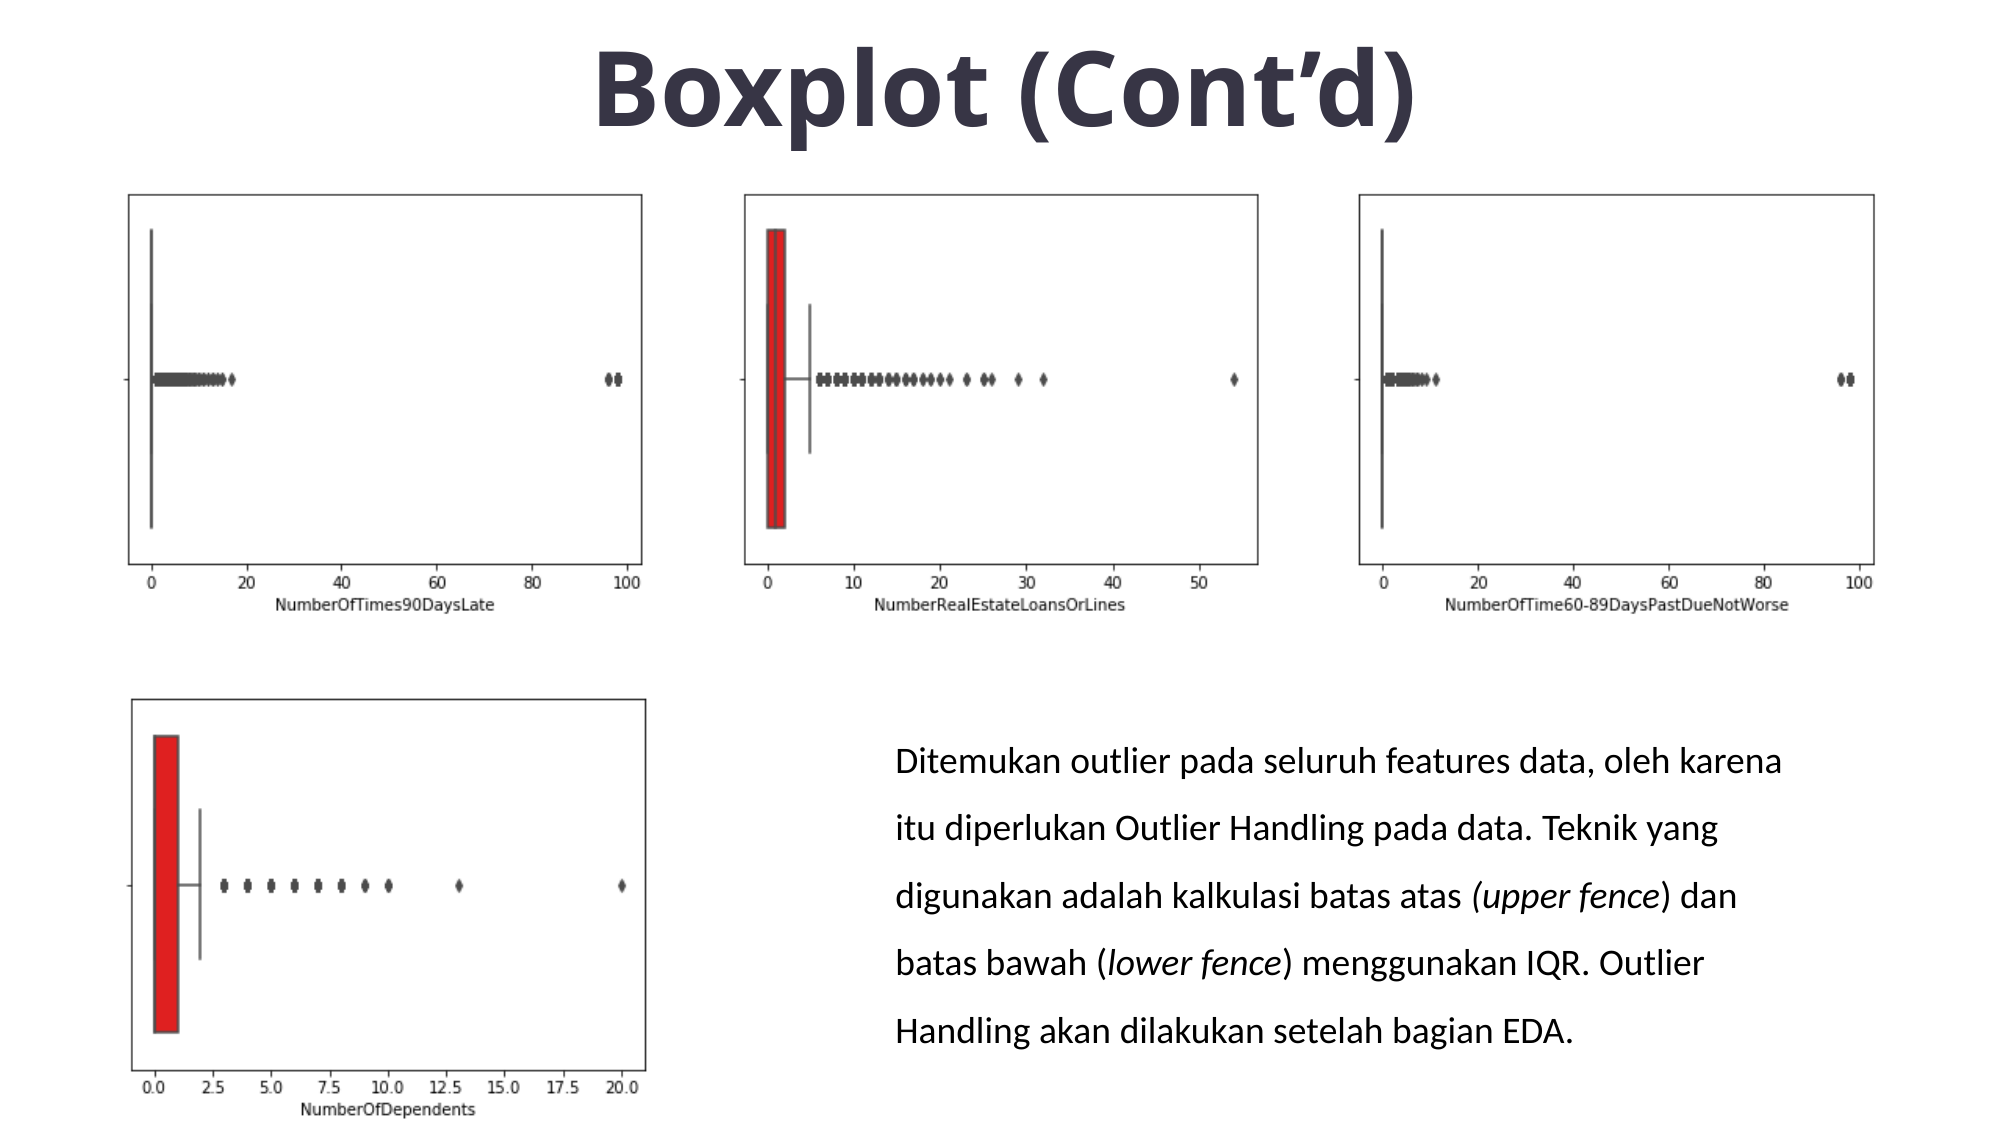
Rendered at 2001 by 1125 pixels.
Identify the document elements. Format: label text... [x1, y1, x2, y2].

text_box Ditemukan outlier pada seluruh features data, oleh karena itu diperlukan Outlier Handling pada data. Teknik yang digunakan adalah kalkulasi batas atas (upper fence) dan batas bawah (lower fence) menggunakan IQR. Outlier Handling akan dilakukan setelah bagian EDA. [880, 706, 1839, 1059]
text_box Boxplot (Cont’d) [395, 14, 1613, 155]
picture [122, 185, 1886, 625]
picture [122, 688, 656, 1125]
